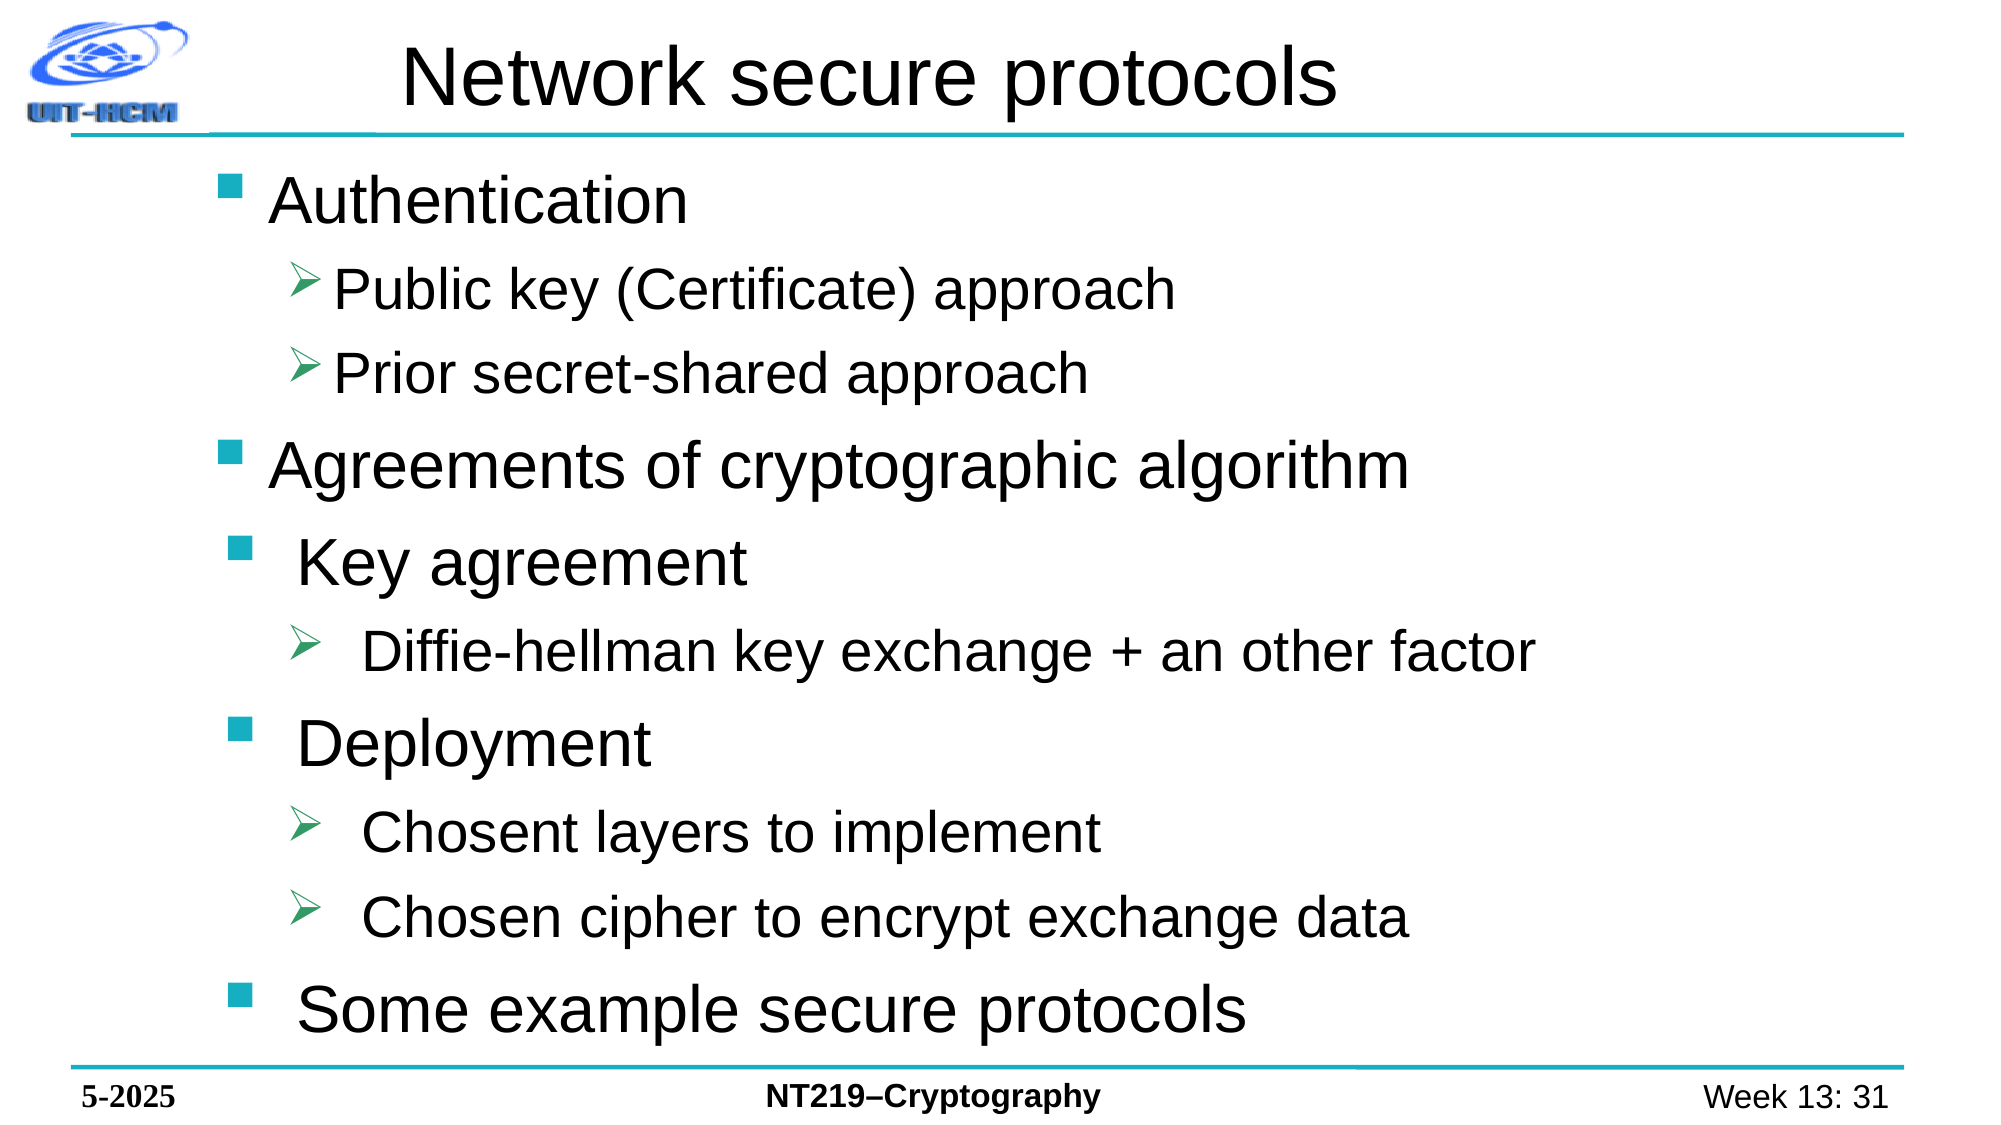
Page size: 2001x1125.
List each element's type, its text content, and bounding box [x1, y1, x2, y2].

picture [7, 9, 209, 133]
list Authentication Public key (Certificate) approach Prior secret-shared approach Agreements of cryptographic algorithm Key agreement Diffie-hellman key exchange + an other factor Deployment Chosent layers to implement Chosen cipher to encrypt exchange data Some example secure protocols [196, 149, 1768, 1010]
title Network secure protocols [385, 7, 1638, 138]
